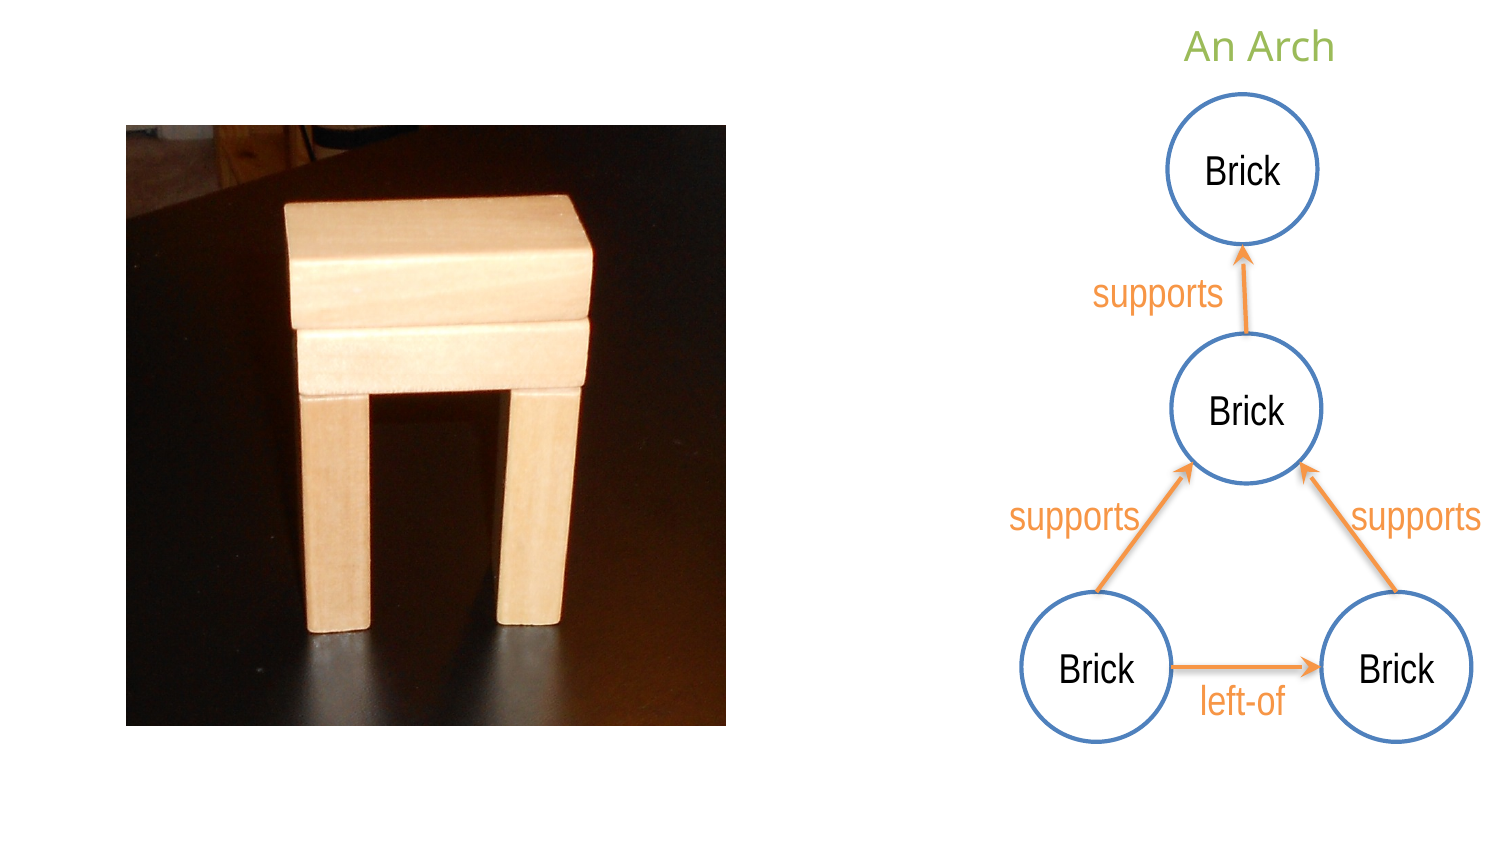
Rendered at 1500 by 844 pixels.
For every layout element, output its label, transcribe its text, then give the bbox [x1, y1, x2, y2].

text_box Brick [1019, 590, 1174, 744]
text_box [1242, 243, 1247, 334]
text_box supports [1077, 258, 1237, 324]
text_box An Arch [1020, 12, 1500, 73]
text_box Brick [1165, 92, 1320, 246]
text_box Brick [1169, 331, 1324, 486]
text_box supports [1402, 480, 1497, 546]
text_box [1096, 461, 1194, 593]
text_box supports [994, 480, 1091, 546]
picture [125, 125, 727, 726]
text_box left-of [1163, 666, 1322, 728]
text_box Brick [1319, 589, 1474, 744]
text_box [1299, 461, 1397, 593]
